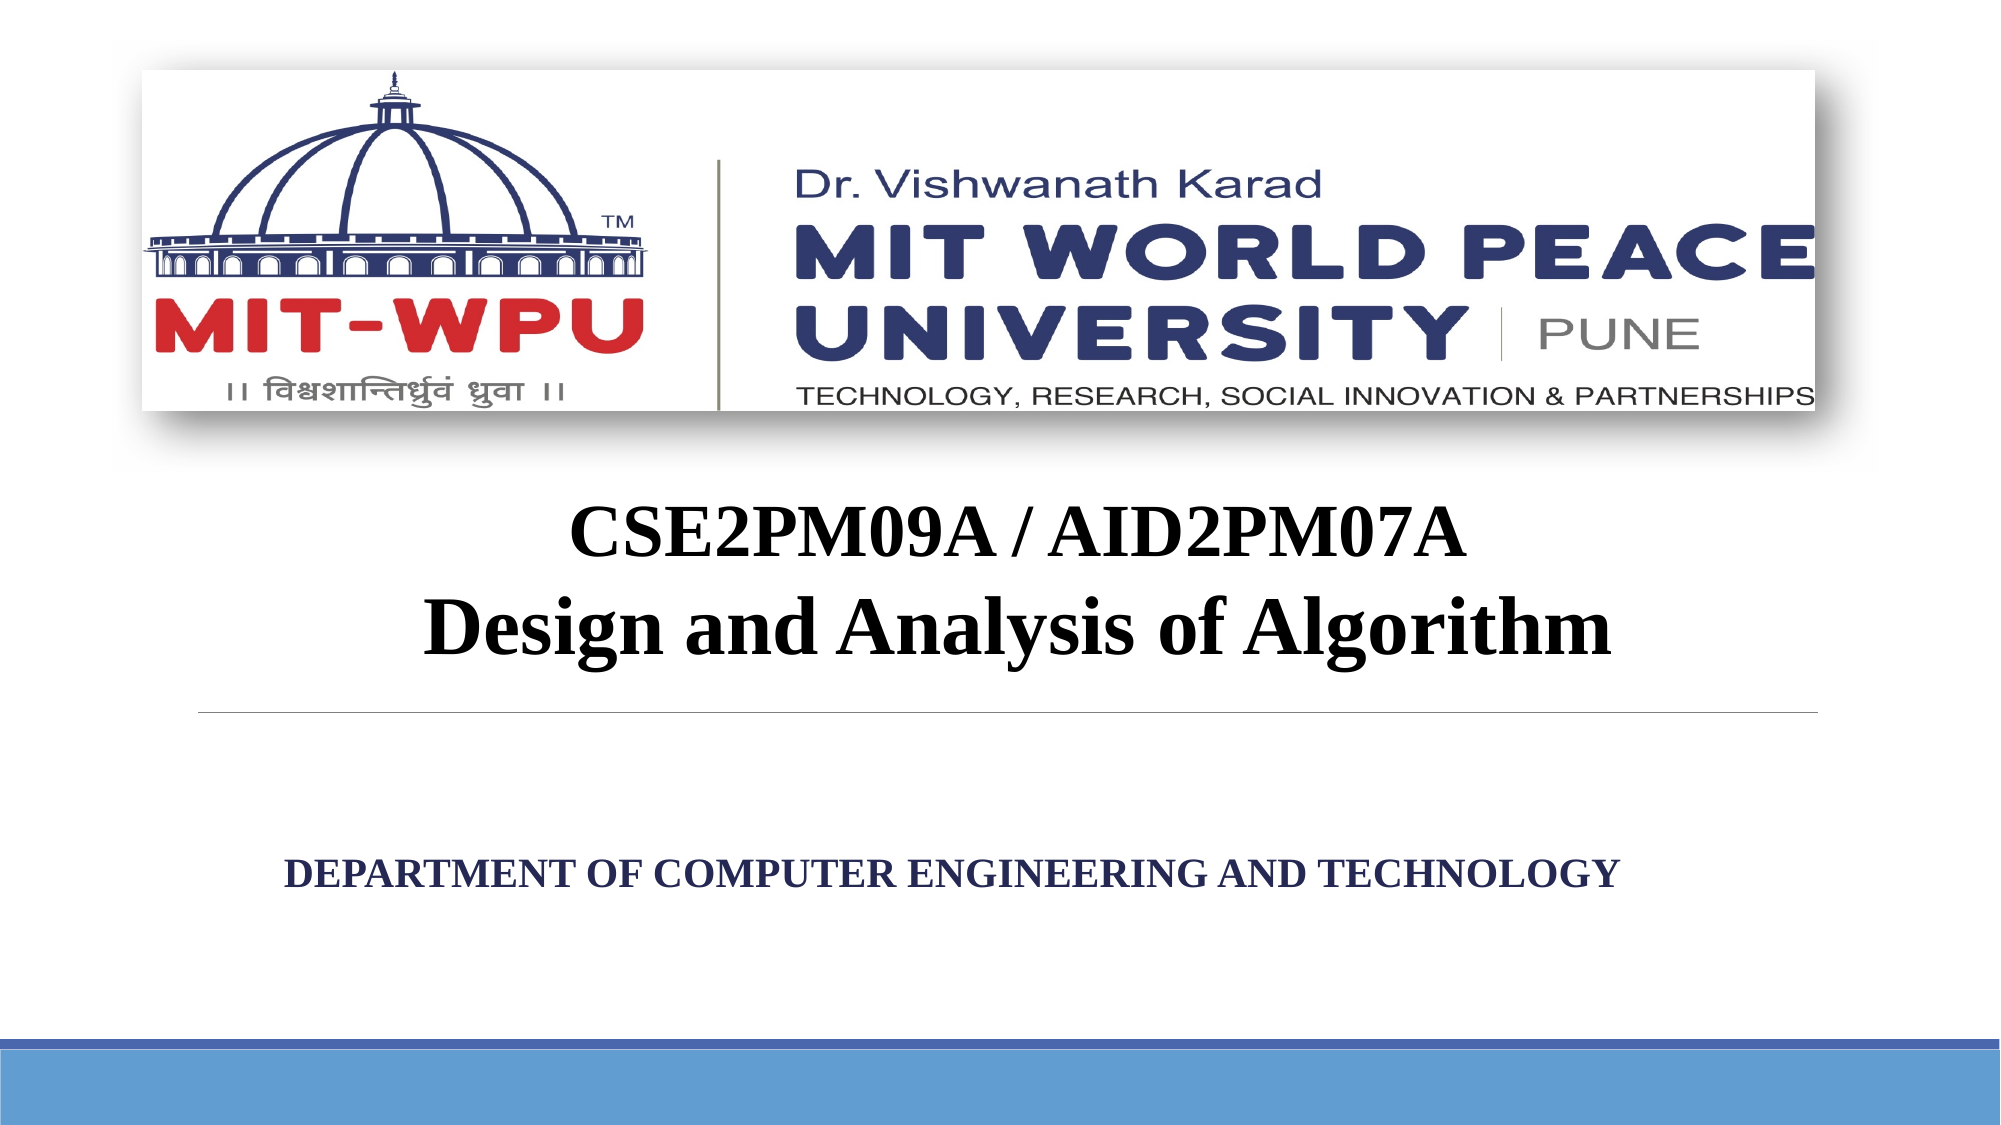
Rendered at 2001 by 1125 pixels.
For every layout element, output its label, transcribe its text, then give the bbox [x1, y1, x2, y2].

text_box CSE2PM09A / AID2PM07A Design and Analysis of Algorithm [109, 473, 1928, 679]
picture [142, 70, 1815, 411]
subtitle DEPARTMENT OF COMPUTER ENGINEERING AND TECHNOLOGY [268, 843, 1769, 923]
